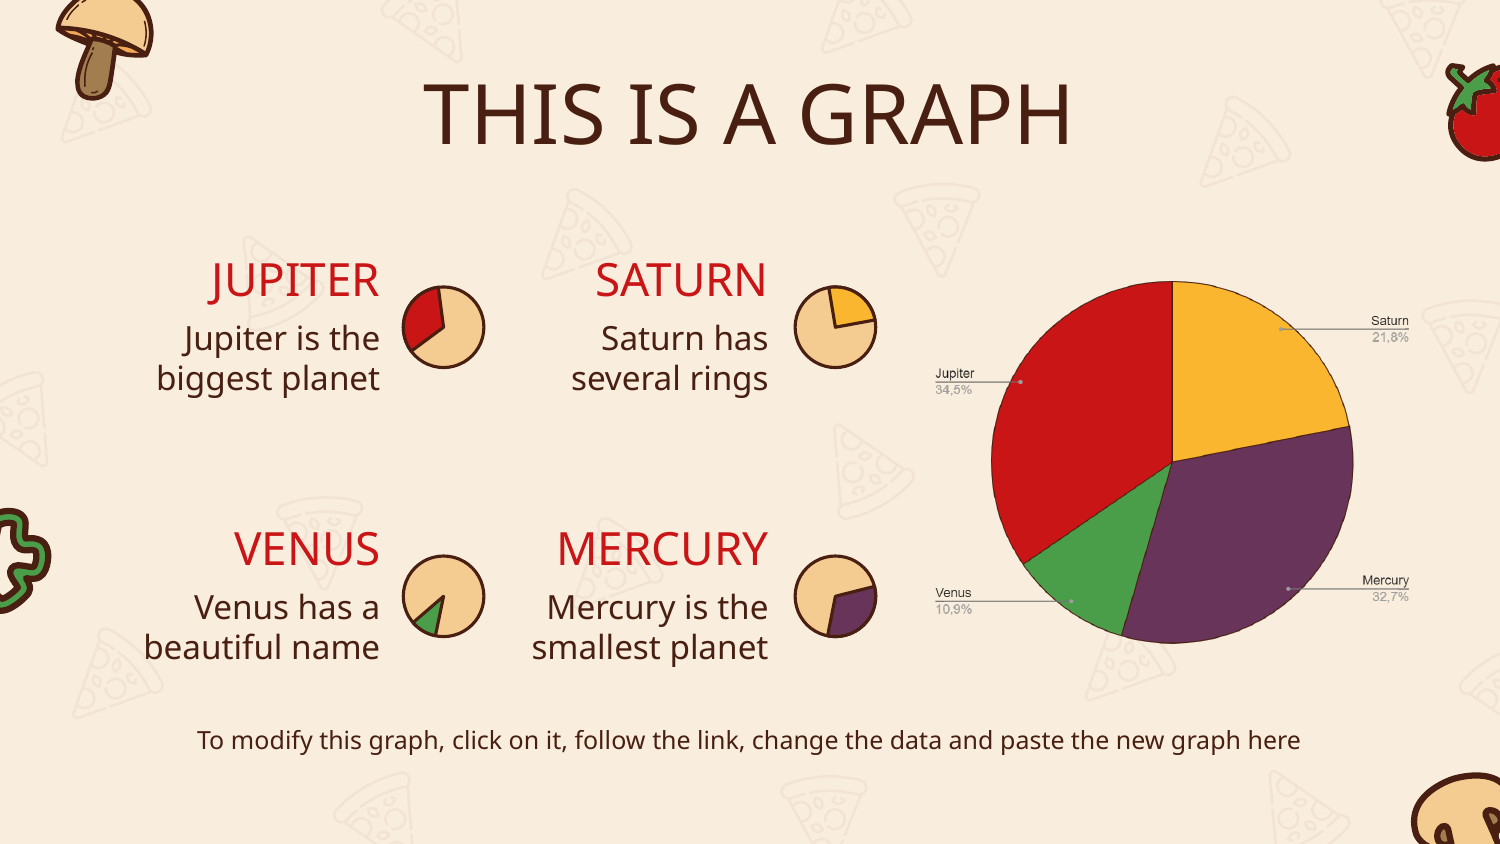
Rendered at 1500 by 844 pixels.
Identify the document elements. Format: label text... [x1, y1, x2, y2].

picture [0, 527, 33, 594]
picture [0, 0, 1500, 844]
text_box To modify this graph, click on it, follow the link, change the data and paste the new graph here [118, 724, 1382, 756]
text_box Venus has a beautiful name [118, 578, 381, 676]
text_box JUPITER [118, 248, 381, 309]
text_box Mercury is the smallest planet [506, 578, 770, 676]
text_box Jupiter is the biggest planet [118, 309, 381, 407]
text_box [794, 555, 876, 637]
title THIS IS A GRAPH [118, 64, 1382, 159]
text_box MERCURY [506, 517, 770, 578]
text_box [794, 286, 876, 368]
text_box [403, 555, 485, 637]
text_box Saturn has several rings [506, 309, 770, 407]
text_box SATURN [506, 248, 770, 309]
text_box VENUS [118, 517, 381, 578]
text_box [403, 286, 485, 368]
